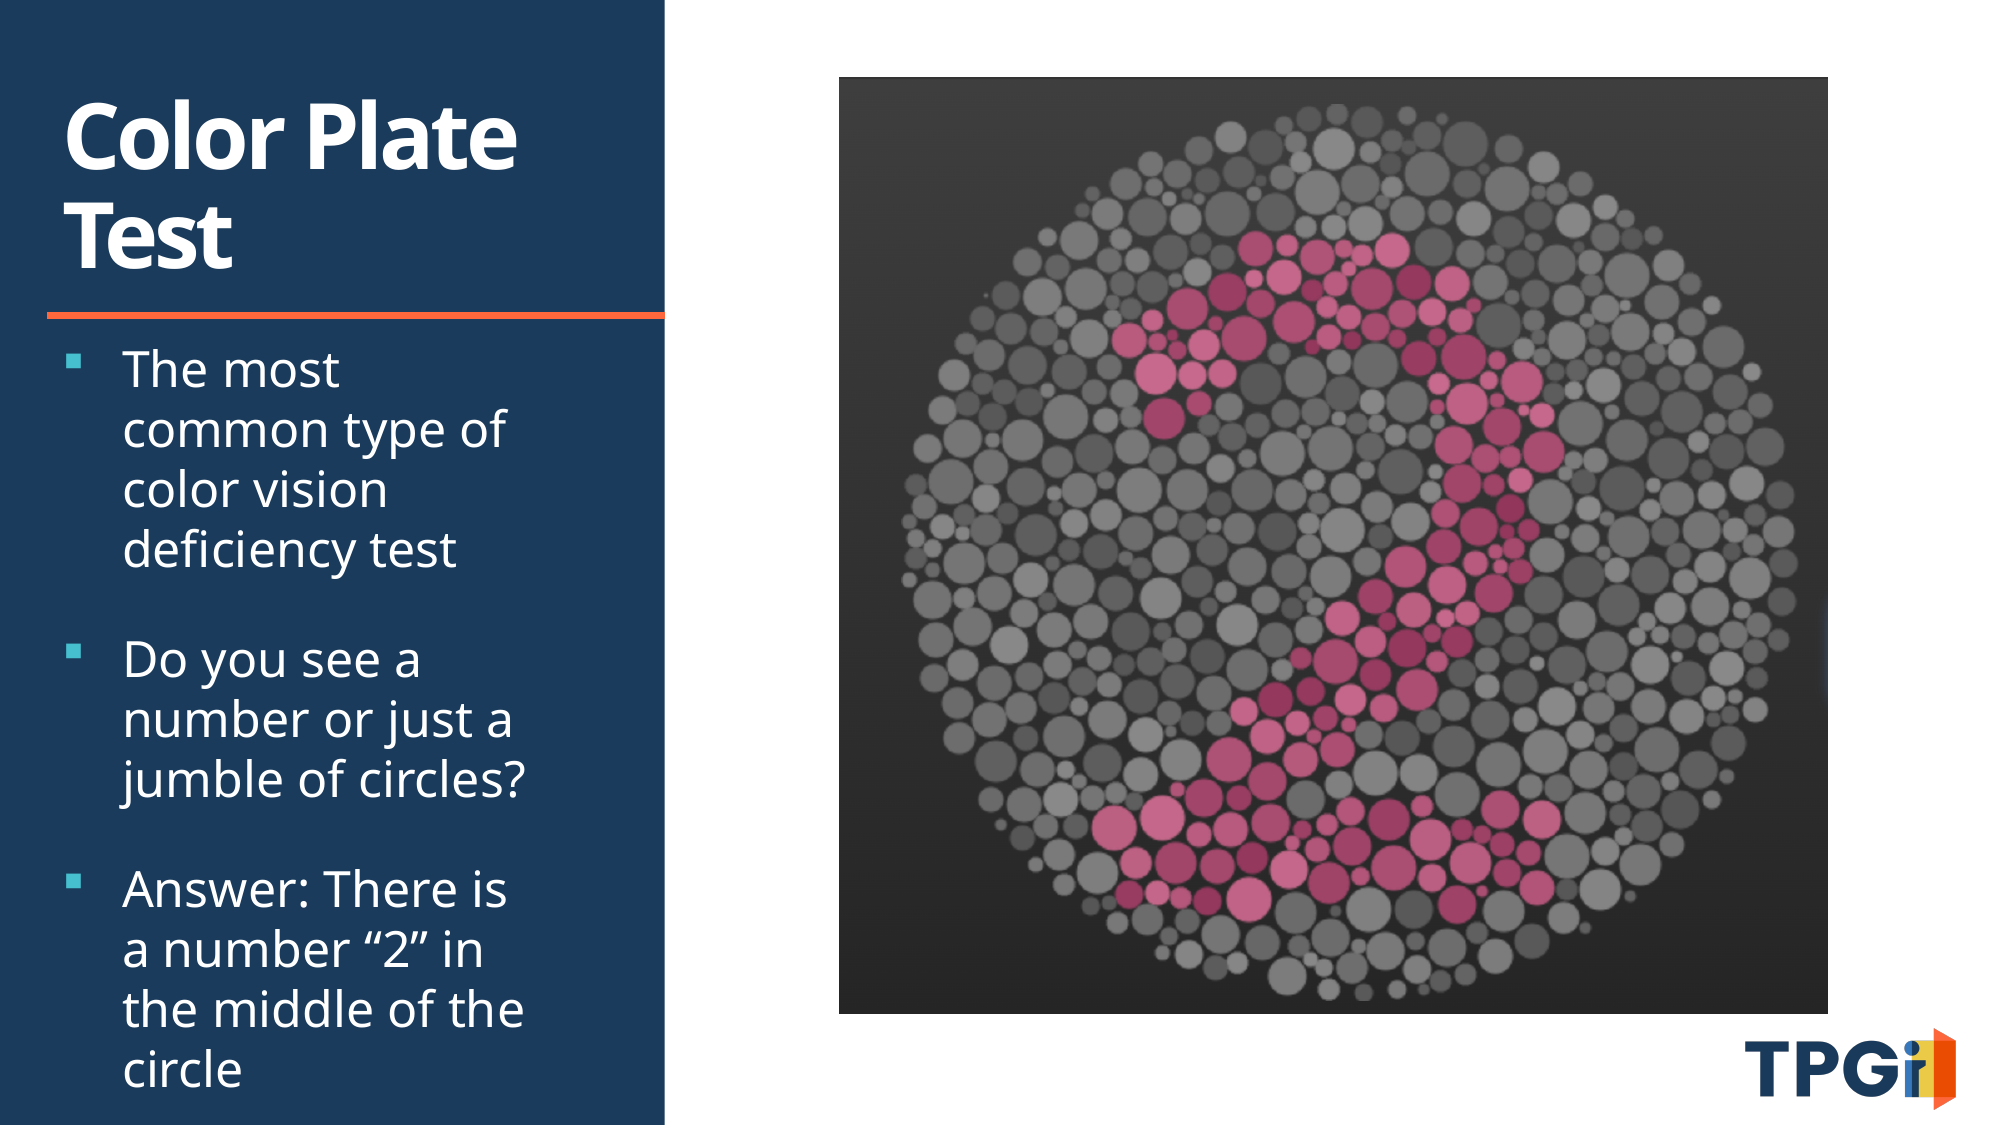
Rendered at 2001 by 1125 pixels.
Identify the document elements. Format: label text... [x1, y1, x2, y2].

list The most common type of color vision deficiency test Do you see a number or just a jumble of circles? Answer: There is a number “2” in the middle of the circle [47, 330, 557, 1014]
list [839, 77, 1828, 1015]
title Color Plate Test [47, 77, 557, 296]
picture [1745, 1028, 1956, 1110]
